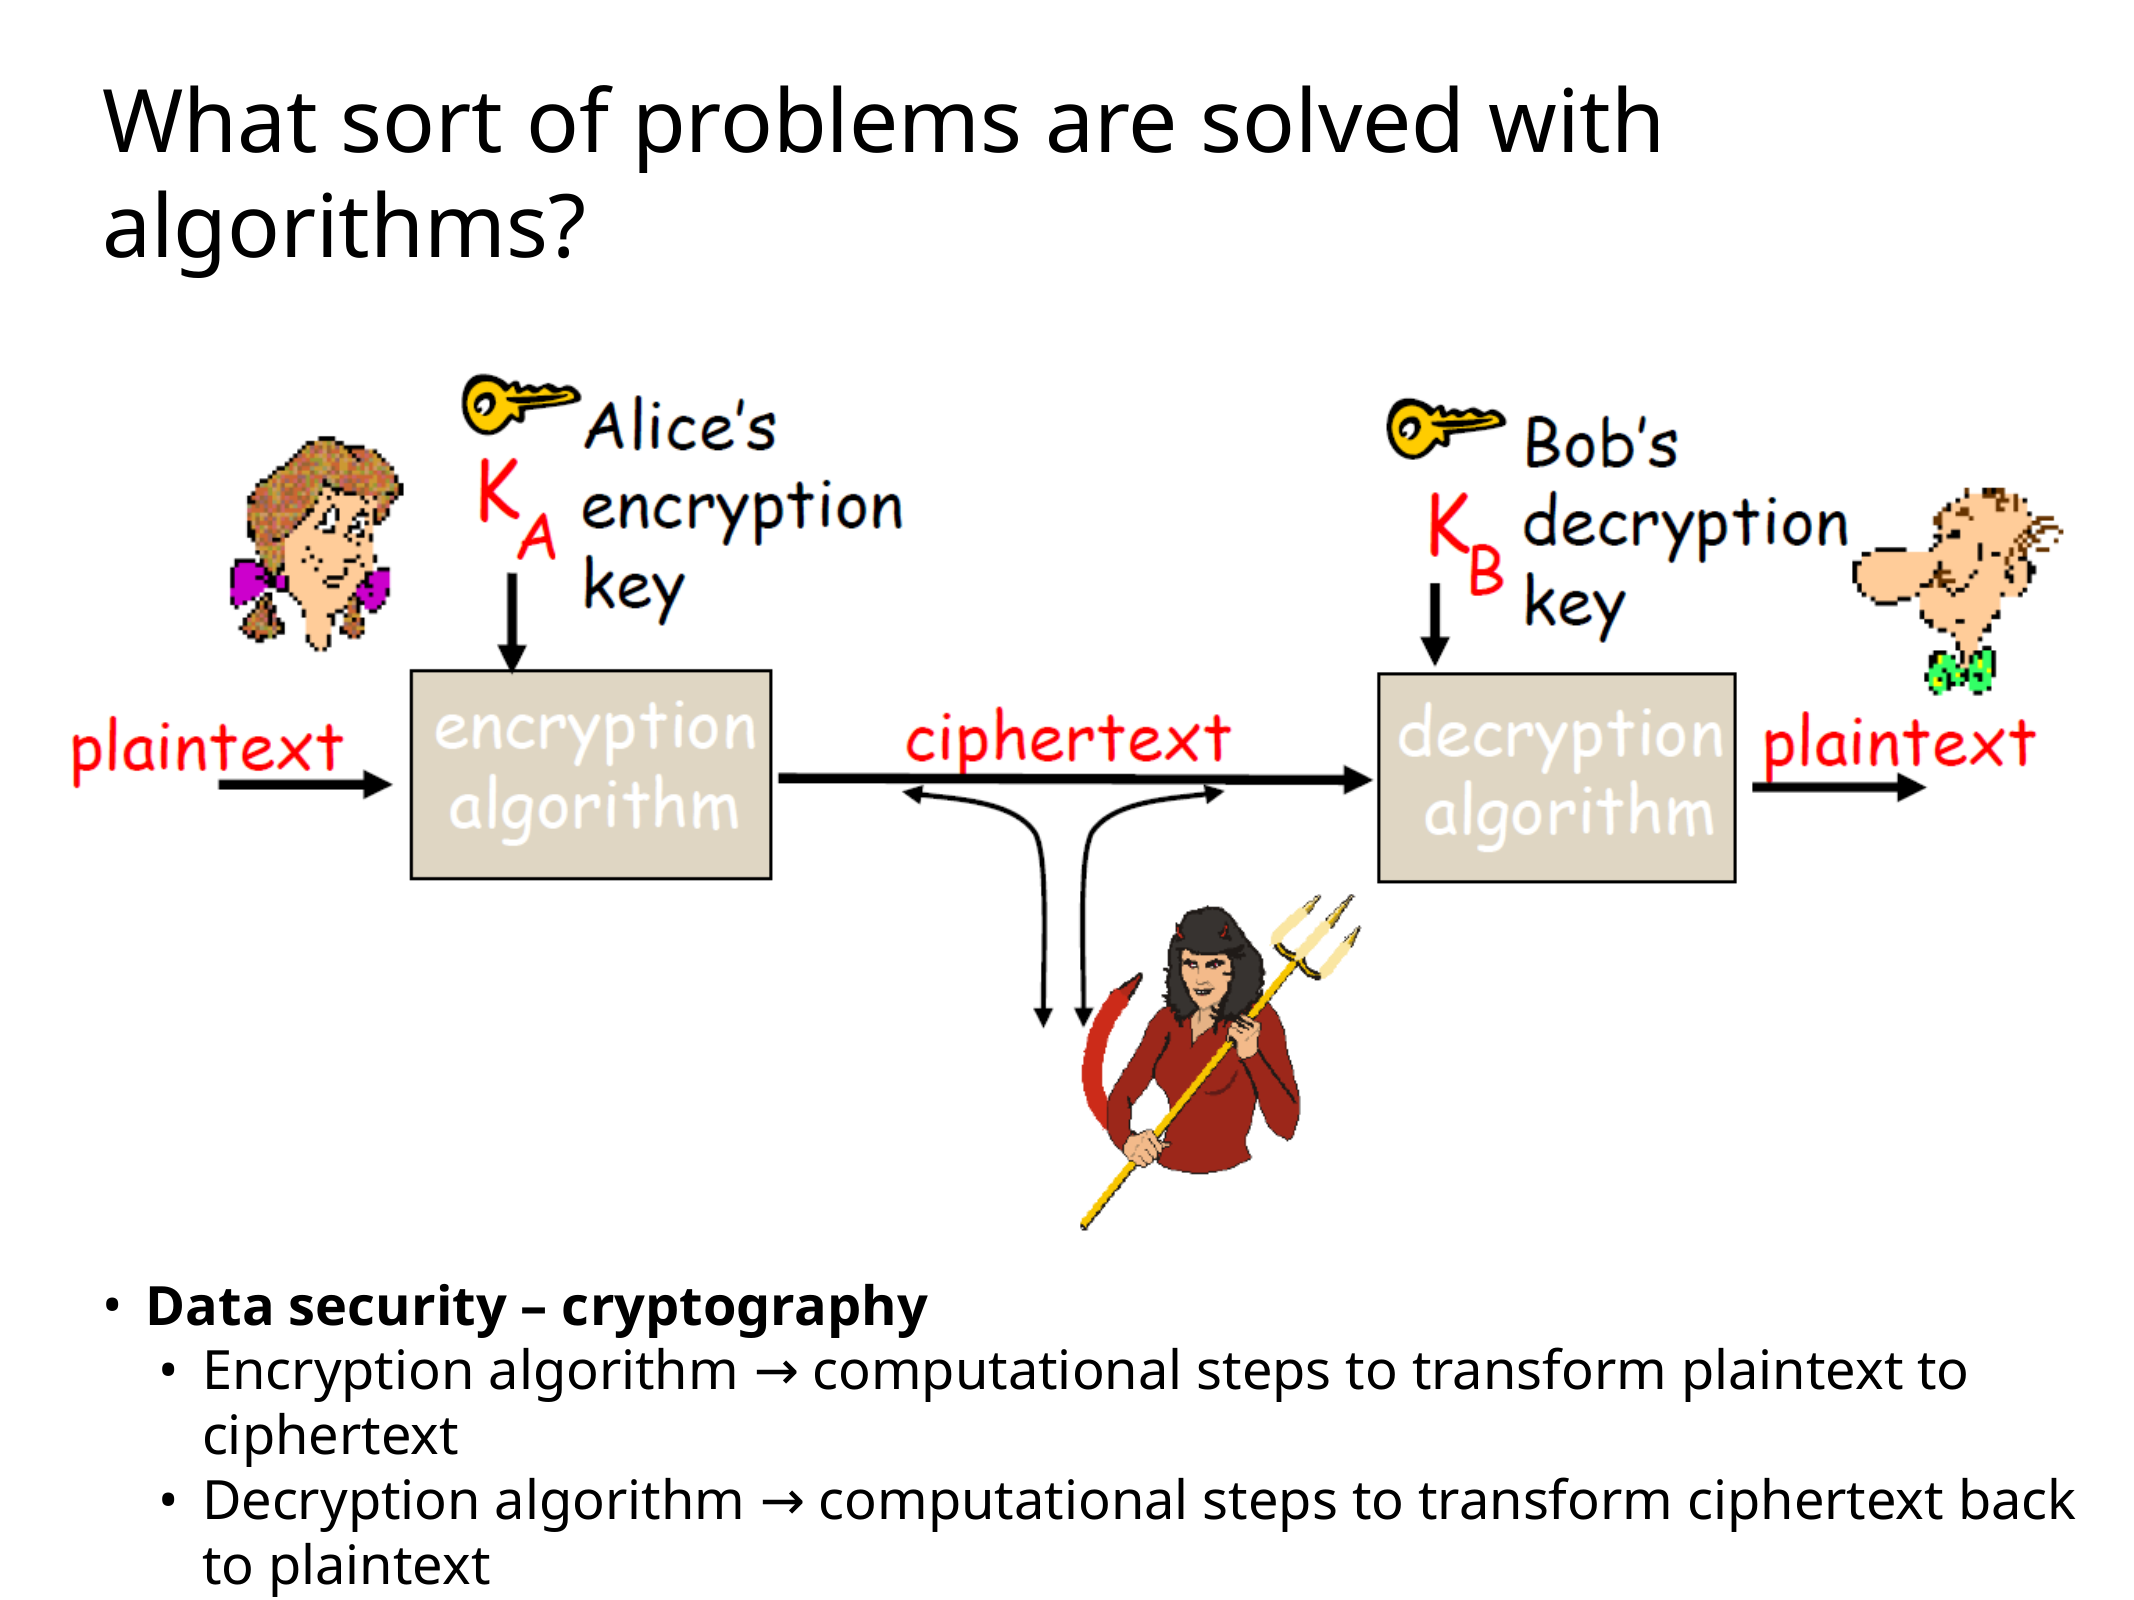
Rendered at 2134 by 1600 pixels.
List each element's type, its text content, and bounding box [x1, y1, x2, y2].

list Data security – cryptography Encryption algorithm → computational steps to transform plaintext to ciphertext Decryption algorithm → computational steps to transform ciphertext back to plaintext [93, 1262, 2134, 1600]
picture [60, 362, 2074, 1237]
title What sort of problems are solved with algorithms? [93, 0, 2080, 284]
